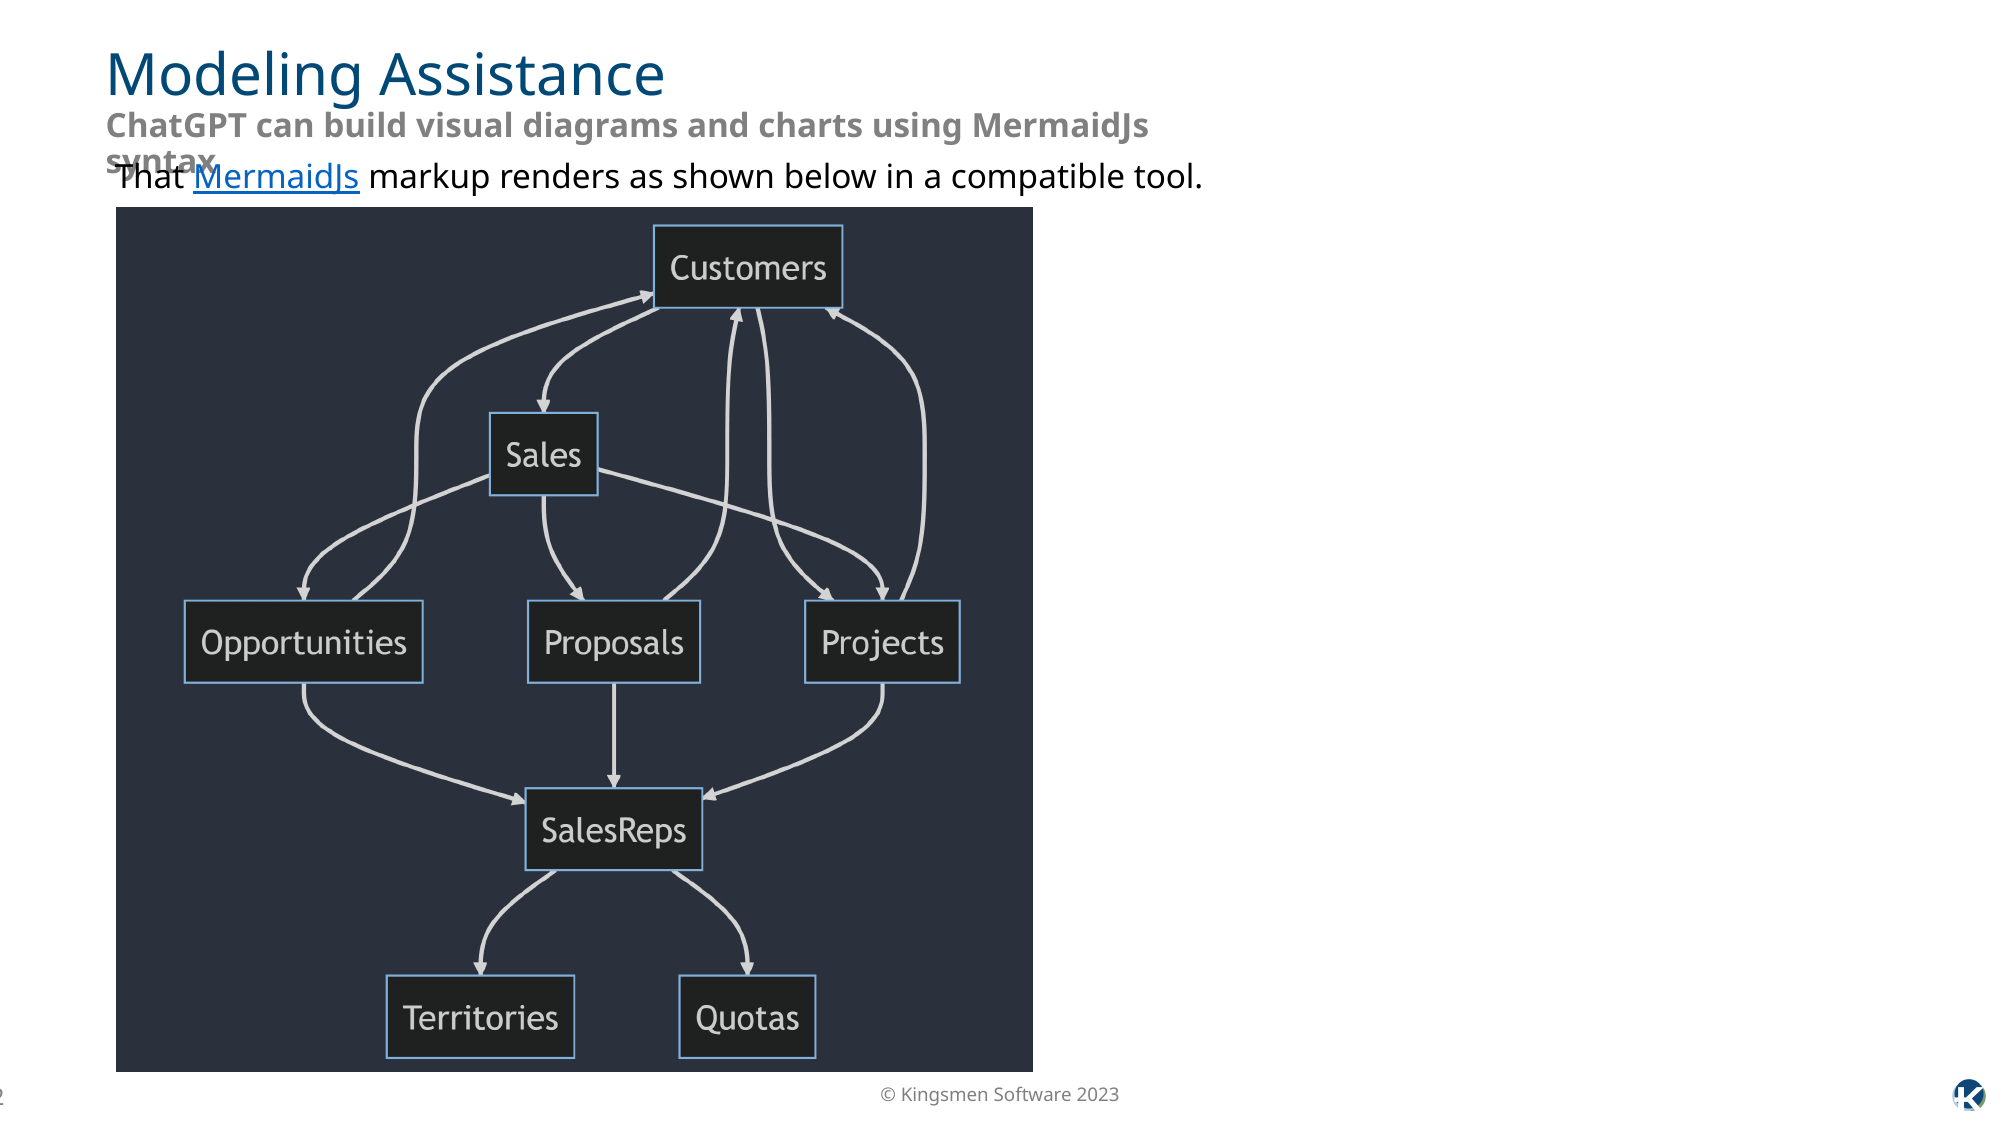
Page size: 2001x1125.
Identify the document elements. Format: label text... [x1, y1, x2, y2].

list That MermaidJs markup renders as shown below in a compatible tool. [99, 148, 1505, 208]
list ChatGPT can build visual diagrams and charts using MermaidJs syntax [90, 101, 1257, 149]
title Modeling Assistance [90, 33, 1816, 119]
picture [116, 207, 1033, 1072]
picture [1951, 1078, 1987, 1112]
